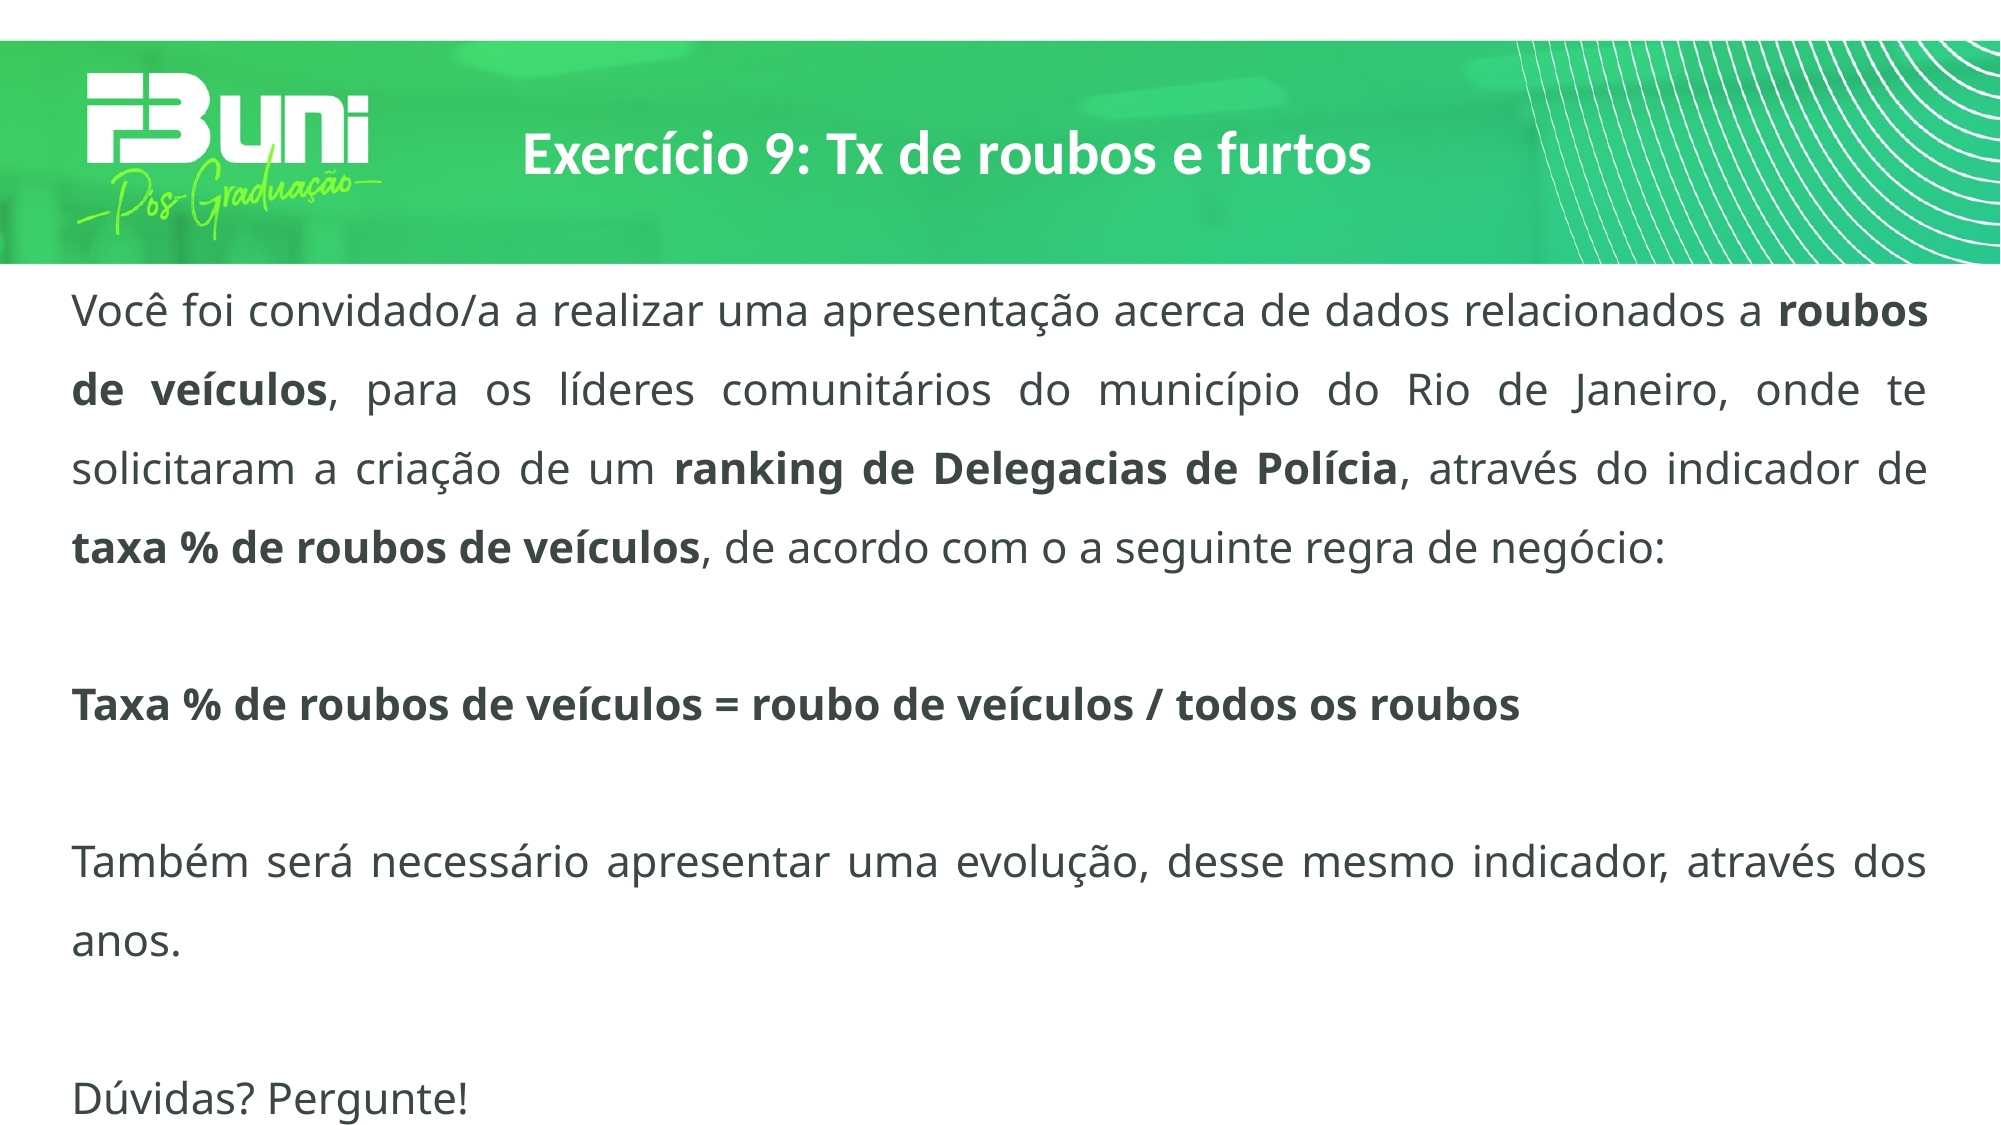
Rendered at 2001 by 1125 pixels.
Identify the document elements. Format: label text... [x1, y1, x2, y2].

picture [0, 0, 2000, 1125]
title Exercício 9: Tx de roubos e furtos [507, 41, 2000, 266]
text_box Você foi convidado/a a realizar uma apresentação acerca de dados relacionados a roubos de veículos, para os líderes comunitários do município do Rio de Janeiro, onde te solicitaram a criação de um ranking de Delegacias de Polícia, através do indicador de taxa % de roubos de veículos, de acordo com o a seguinte regra de negócio: Taxa % de roubos de veículos = roubo de veículos / todos os roubos Também será necessário apresentar uma evolução, desse mesmo indicador, através dos anos. Dúvidas? Pergunte! [56, 277, 1944, 1102]
